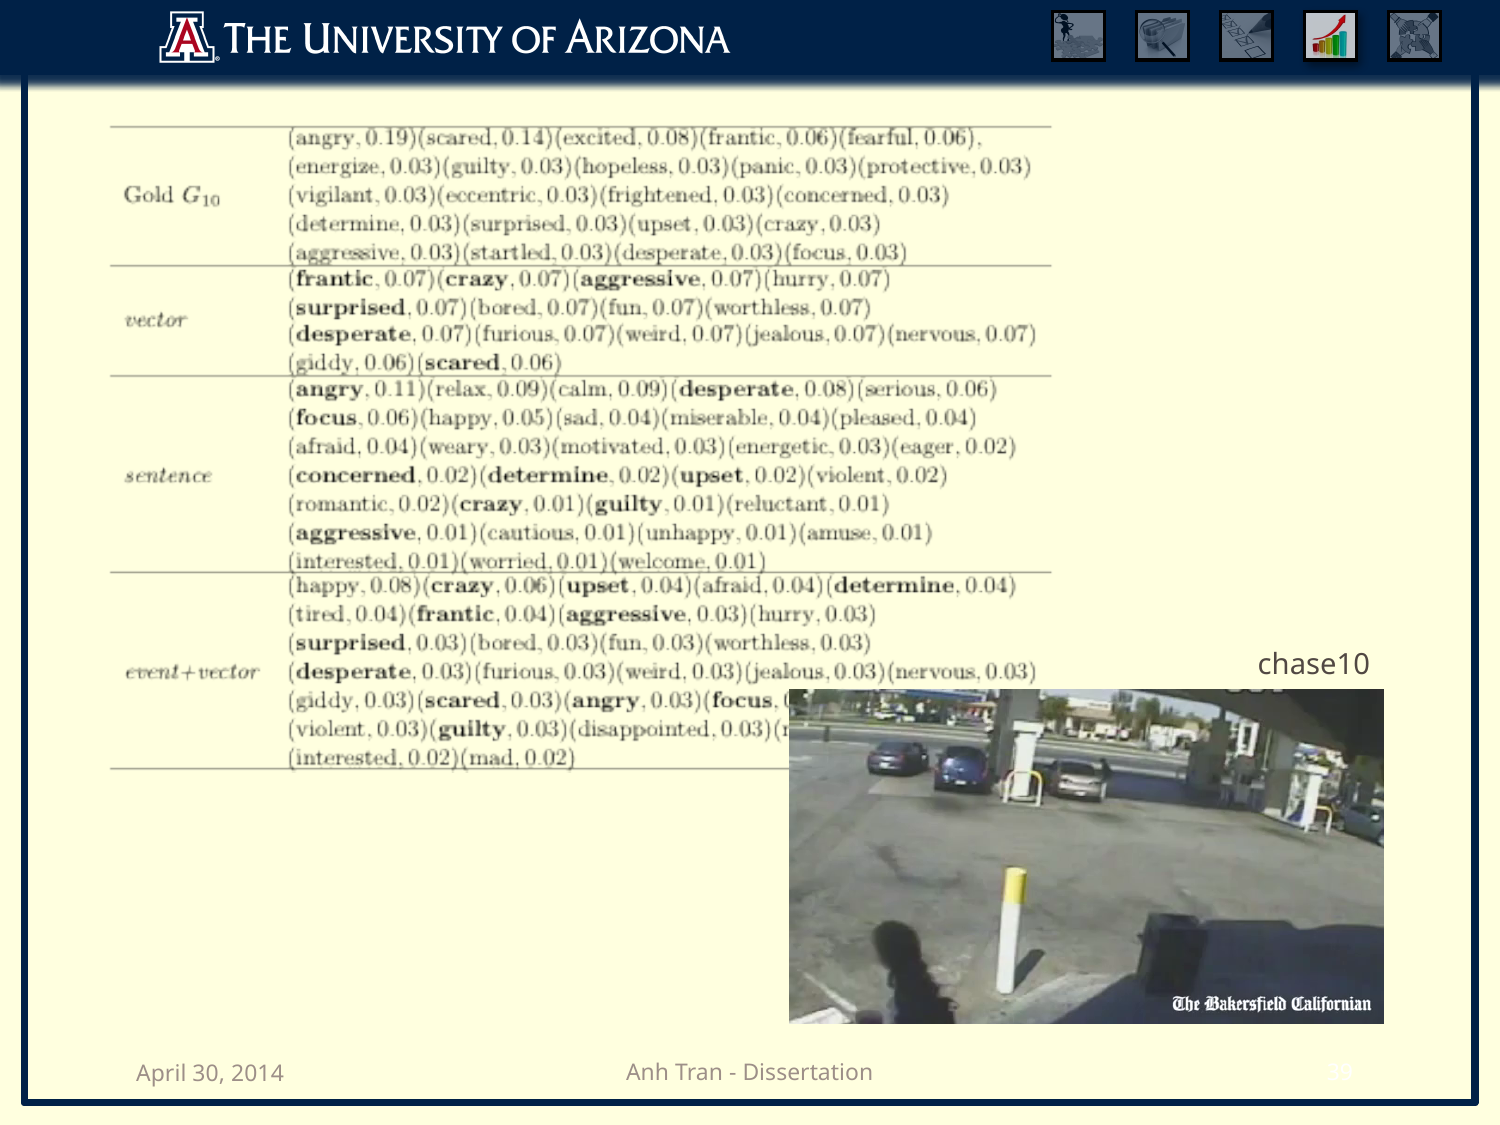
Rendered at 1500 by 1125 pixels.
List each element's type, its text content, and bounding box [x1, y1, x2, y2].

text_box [788, 688, 1385, 1024]
picture [107, 124, 1055, 773]
picture [0, 0, 1500, 75]
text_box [1053, 13, 1439, 59]
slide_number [135, 1042, 361, 1103]
slide_number 39 [1316, 1042, 1364, 1103]
footer Anh Tran - Dissertation [361, 1042, 1139, 1103]
text_box chase10 [1242, 637, 1385, 688]
